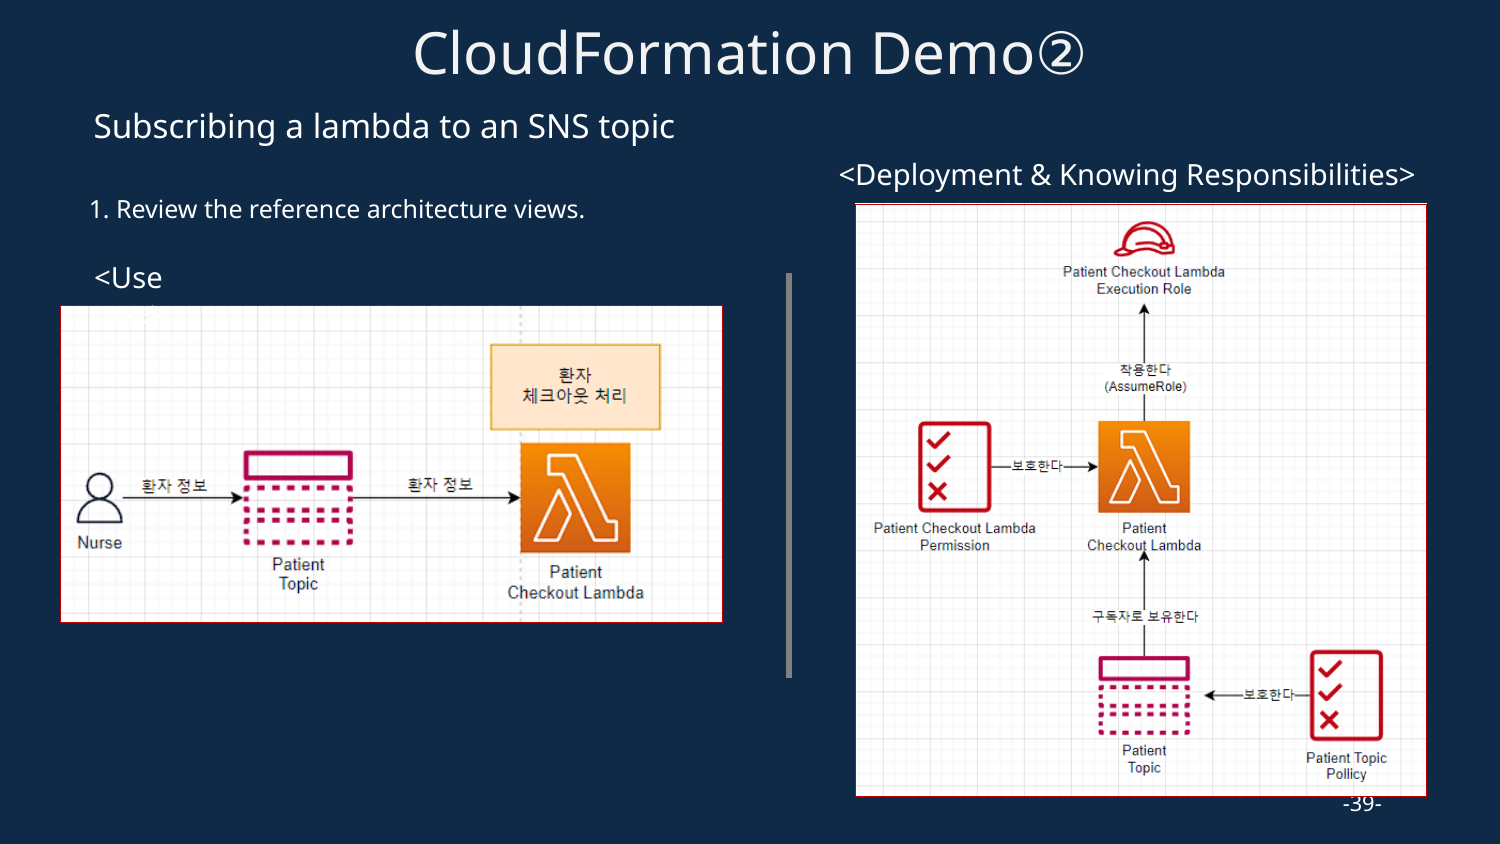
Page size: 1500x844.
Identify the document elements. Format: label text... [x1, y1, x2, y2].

slide_number -39- [1059, 804, 1397, 828]
text_box Subscribing a lambda to an SNS topic [78, 90, 1345, 143]
text_box CloudFormation Demo② [118, 1, 1382, 95]
text_box <Deployment & Knowing Responsibilities> [810, 148, 1445, 199]
text_box <Use case> [39, 251, 217, 337]
picture [855, 203, 1427, 797]
picture [60, 305, 723, 623]
text_box 1. Review the reference architecture views. [73, 143, 1427, 239]
